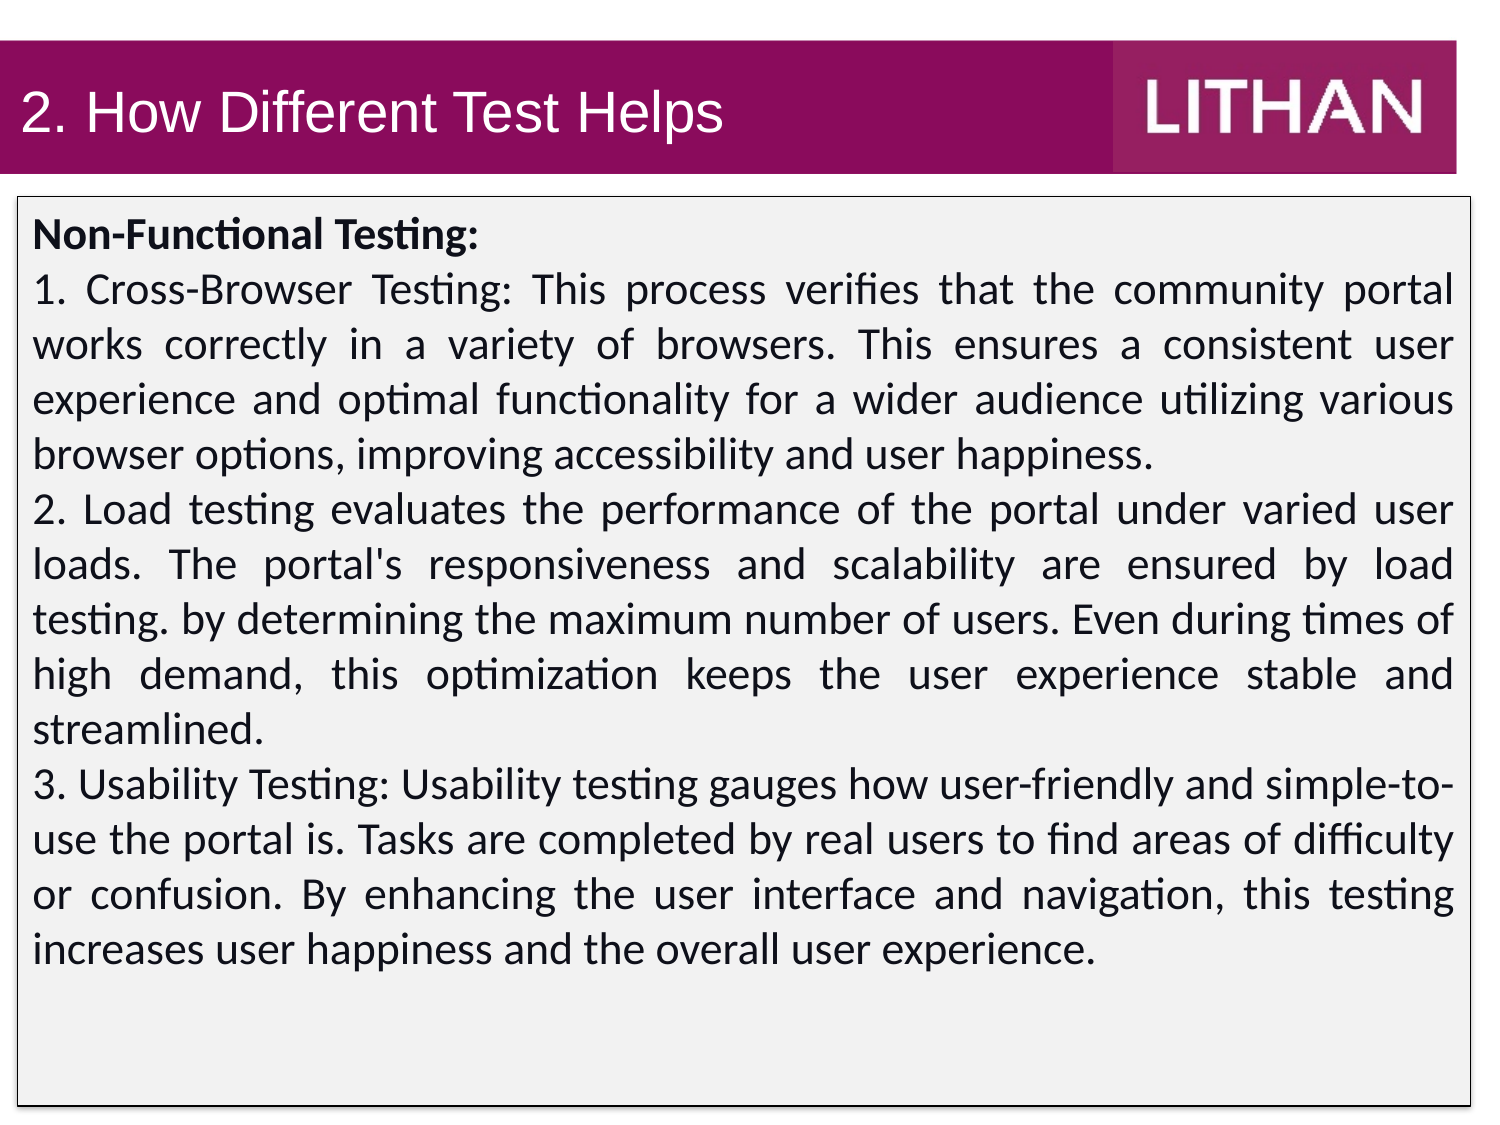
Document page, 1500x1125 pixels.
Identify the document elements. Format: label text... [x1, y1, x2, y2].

text_box 2. How Different Test Helps [5, 66, 1104, 152]
text_box Non-Functional Testing: 1. Cross-Browser Testing: This process verifies that the community portal works correctly in a variety of browsers. This ensures a consistent user experience and optimal functionality for a wider audience utilizing various browser options, improving accessibility and user happiness. 2. Load testing evaluates the performance of the portal under varied user loads. The portal's responsiveness and scalability are ensured by load testing. by determining the maximum number of users. Even during times of high demand, this optimization keeps the user experience stable and streamlined. 3. Usability Testing: Usability testing gauges how user-friendly and simple-to-use the portal is. Tasks are completed by real users to find areas of difficulty or confusion. By enhancing the user interface and navigation, this testing increases user happiness and the overall user experience. [17, 196, 1471, 1107]
picture [0, 37, 1460, 178]
